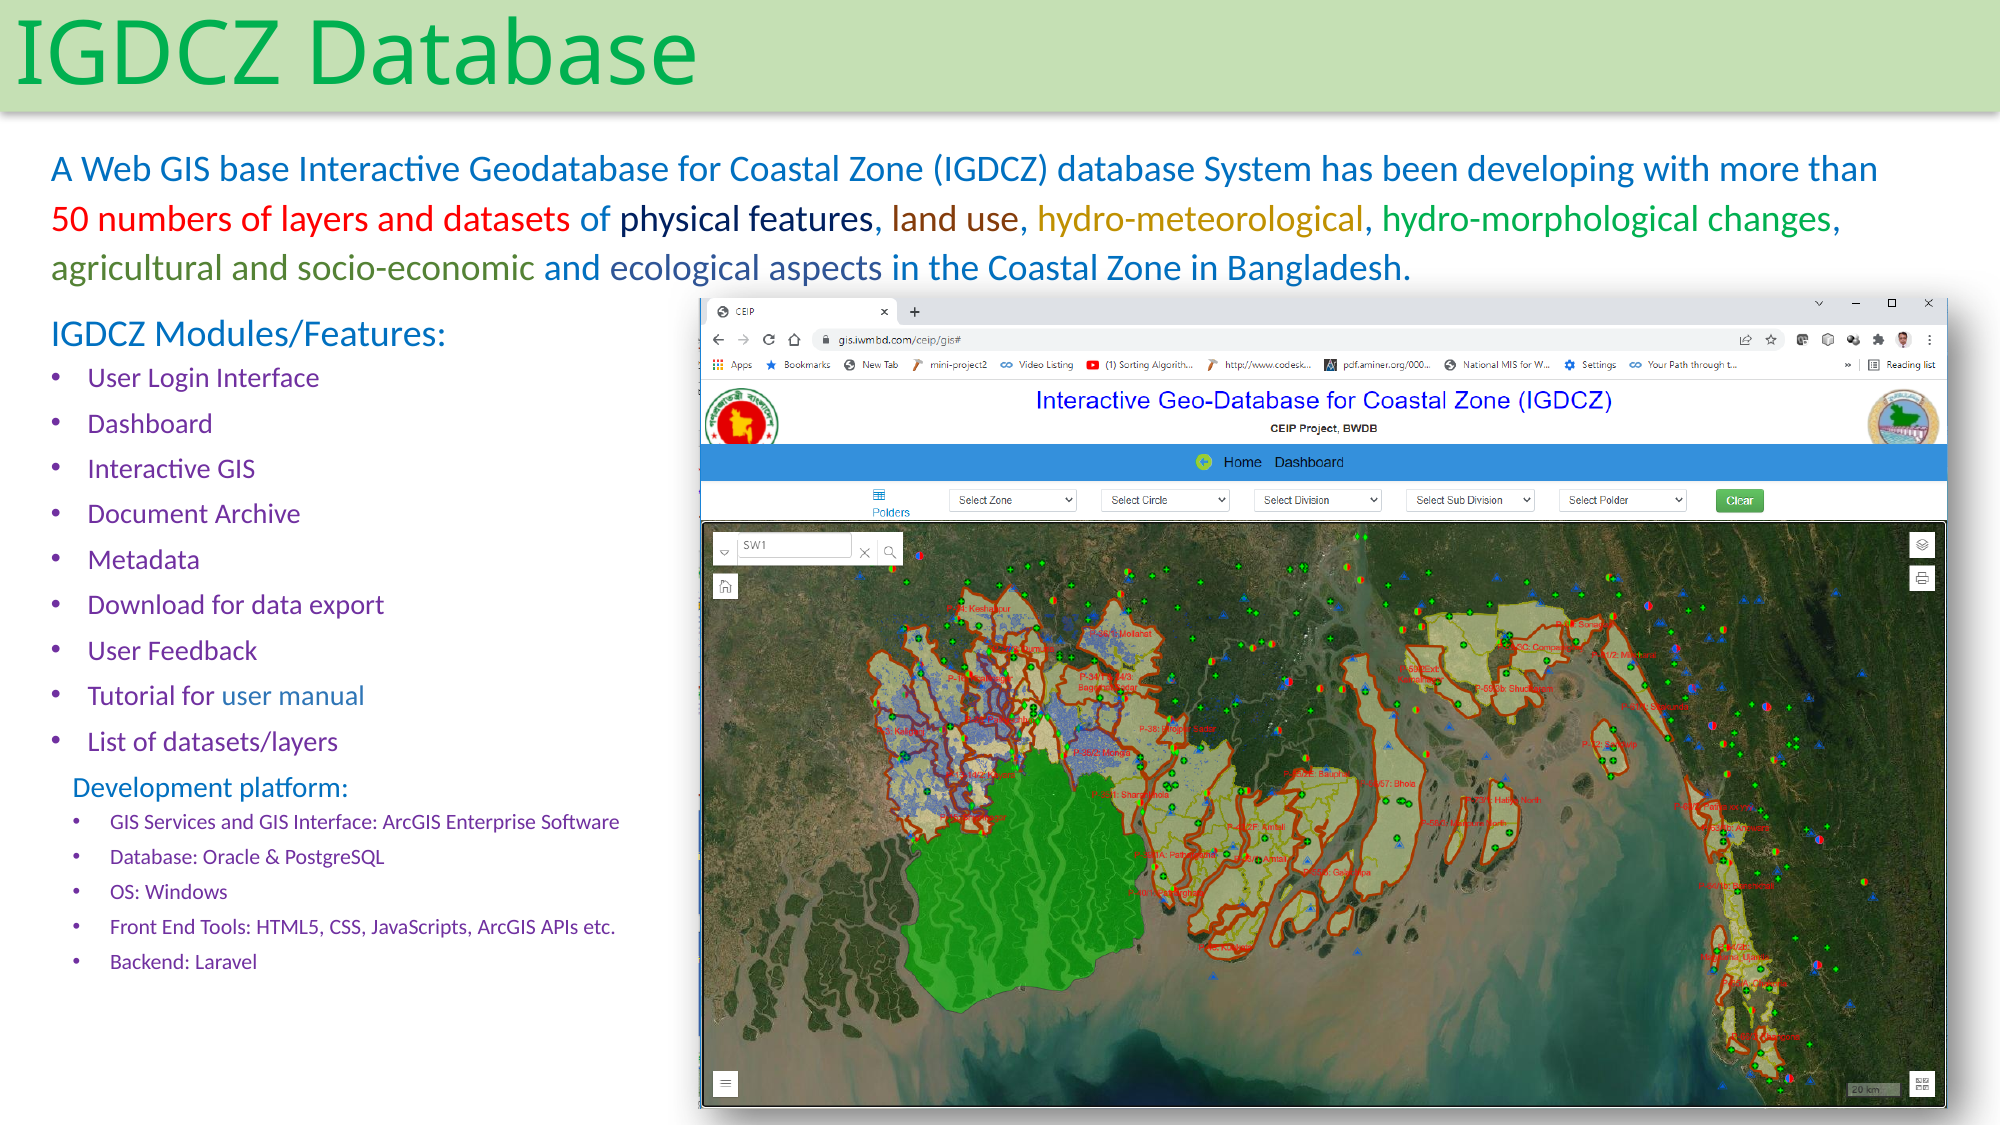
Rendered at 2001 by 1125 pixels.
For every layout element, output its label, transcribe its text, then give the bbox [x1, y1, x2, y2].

list A Web GIS base Interactive Geodatabase for Coastal Zone (IGDCZ) database System has been developing with more than 50 numbers of layers and datasets of physical features, land use, hydro-meteorological, hydro-morphological changes, agricultural and socio-economic and ecological aspects in the Coastal Zone in Bangladesh. [35, 132, 1937, 296]
text_box Development platform: GIS Services and GIS Interface: ArcGIS Enterprise Software Database: Oracle & PostgreSQL OS: Windows Front End Tools: HTML5, CSS, JavaScripts, ArcGIS APIs etc. Backend: Laravel [57, 757, 698, 984]
text_box IGDCZ Modules/Features: User Login Interface Dashboard Interactive GIS Document Archive Metadata Download for data export User Feedback Tutorial for user manual List of datasets/layers [35, 296, 848, 767]
title IGDCZ Database [0, 0, 2000, 112]
picture [698, 298, 1948, 1109]
